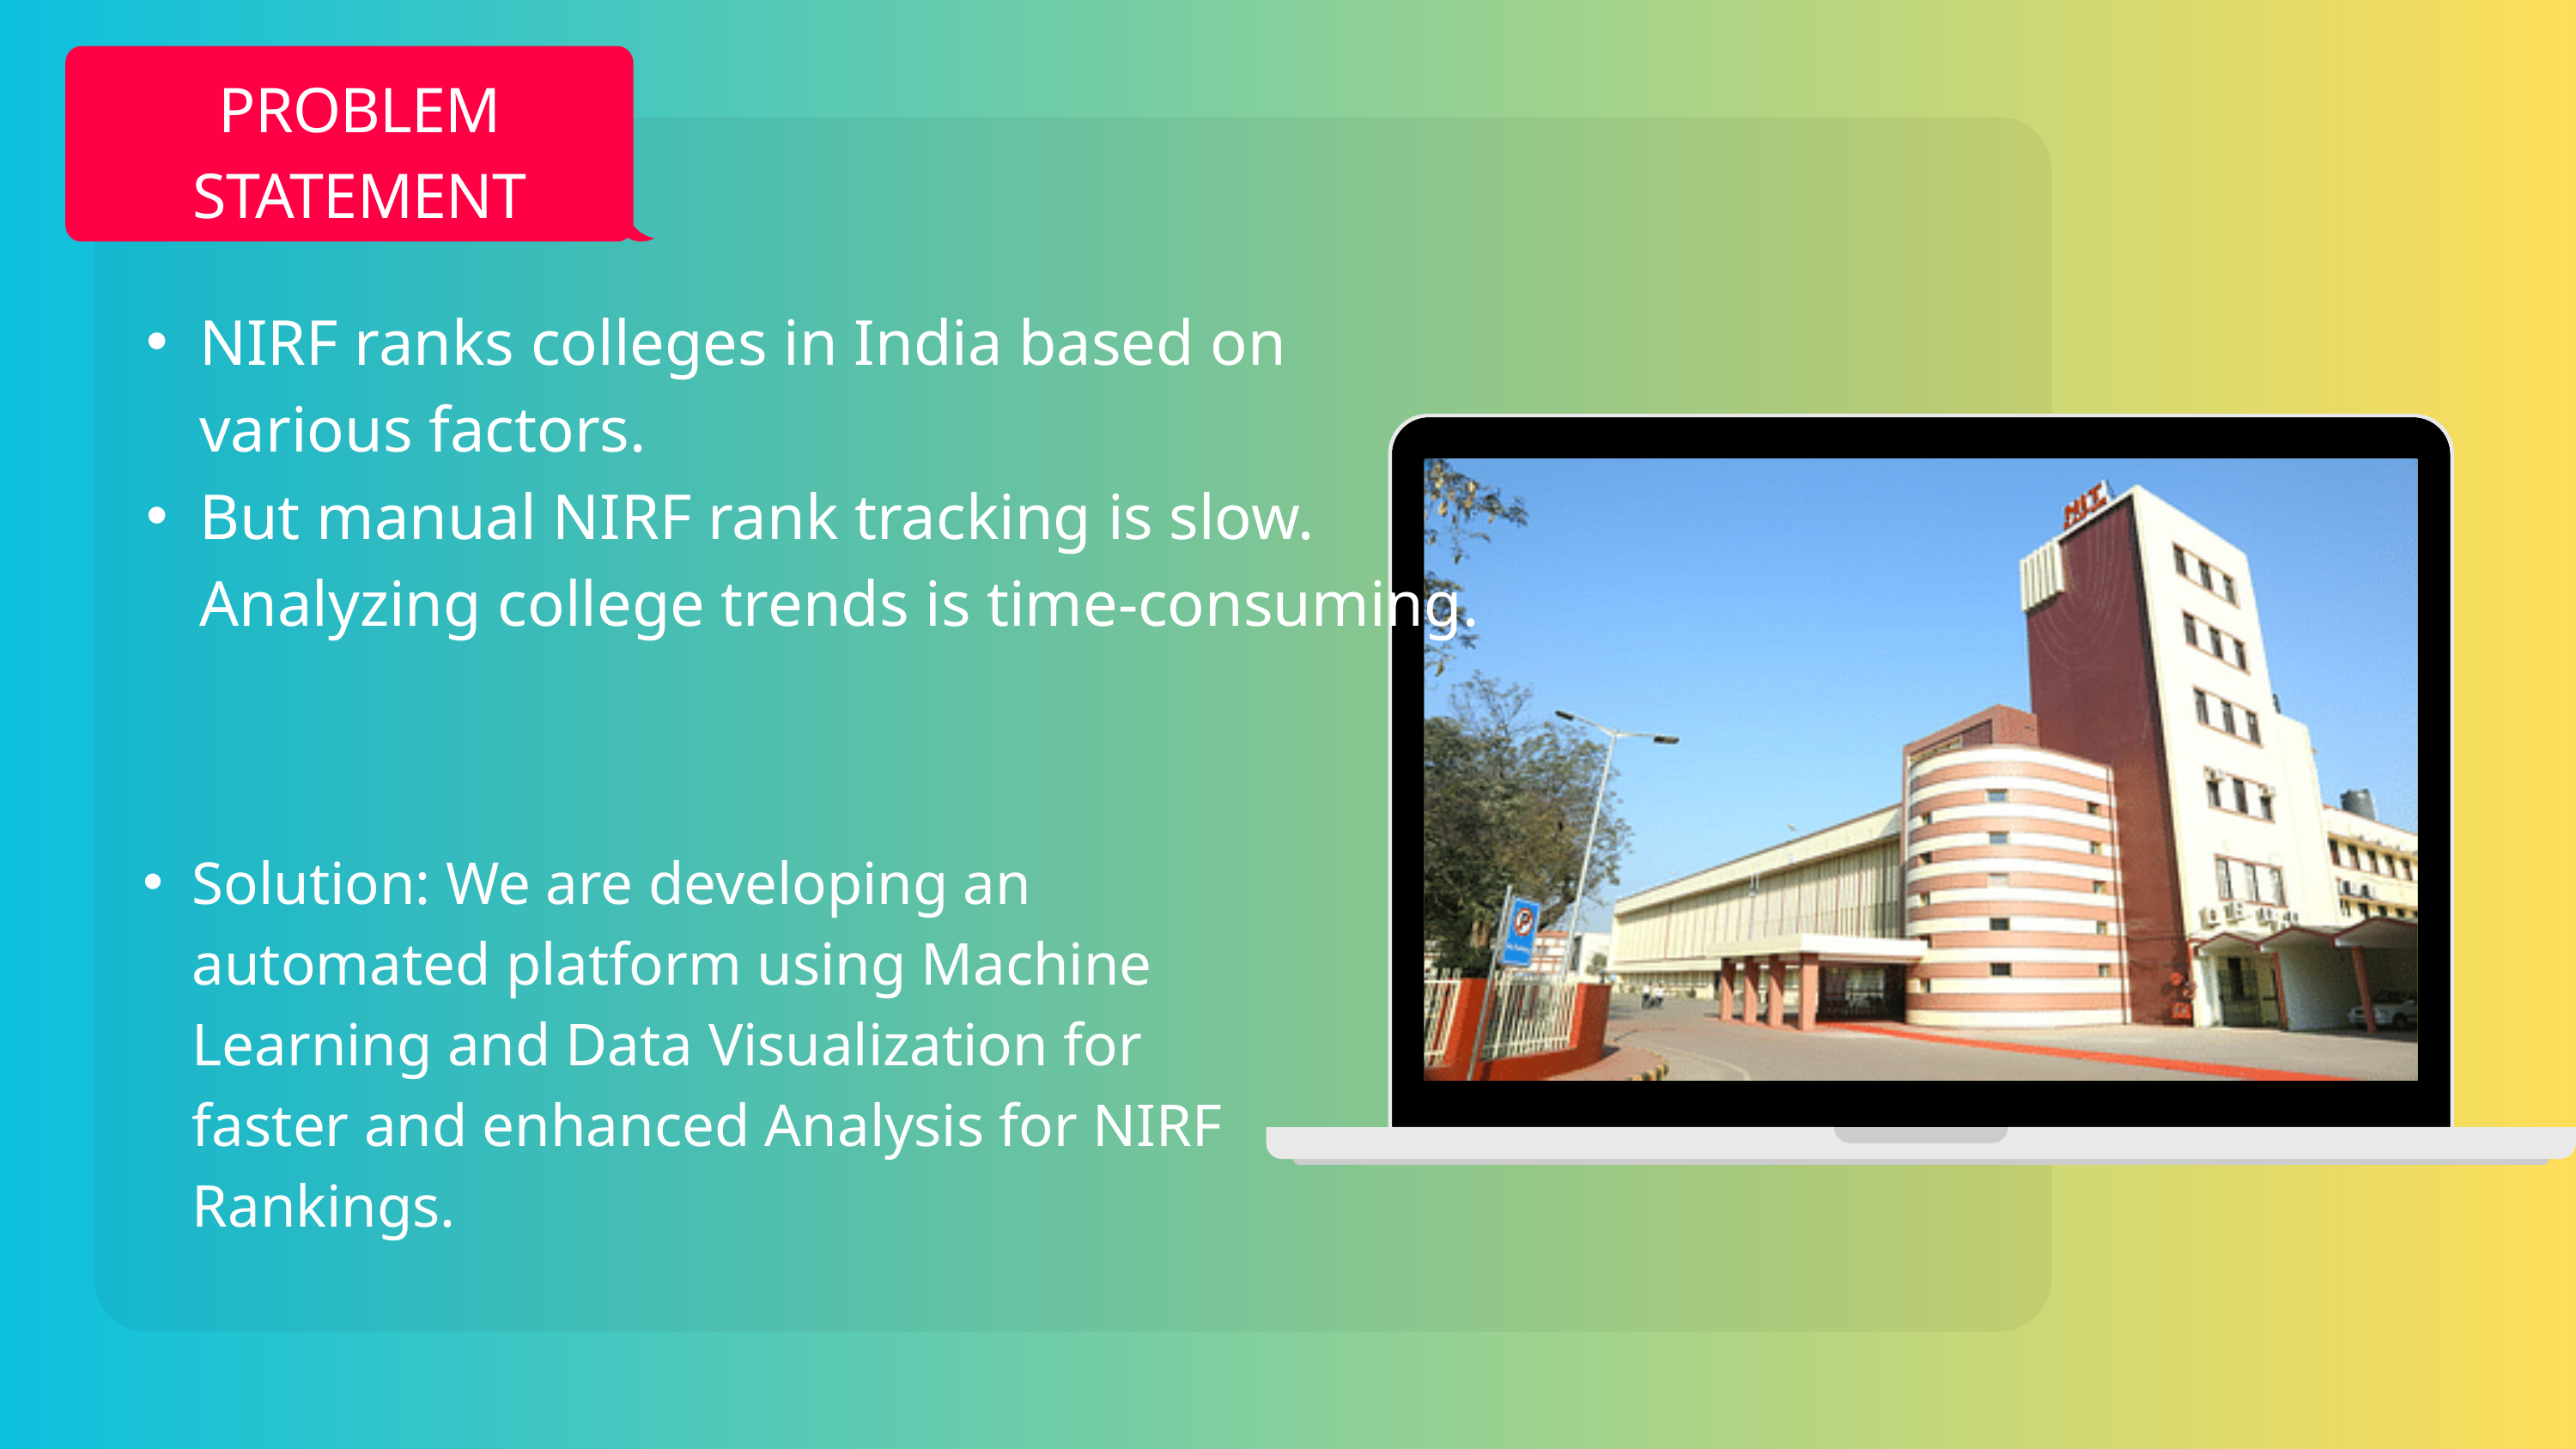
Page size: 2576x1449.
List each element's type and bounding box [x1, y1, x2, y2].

text_box [94, 117, 2052, 1332]
text_box [64, 45, 655, 244]
text_box [1266, 413, 2576, 1165]
